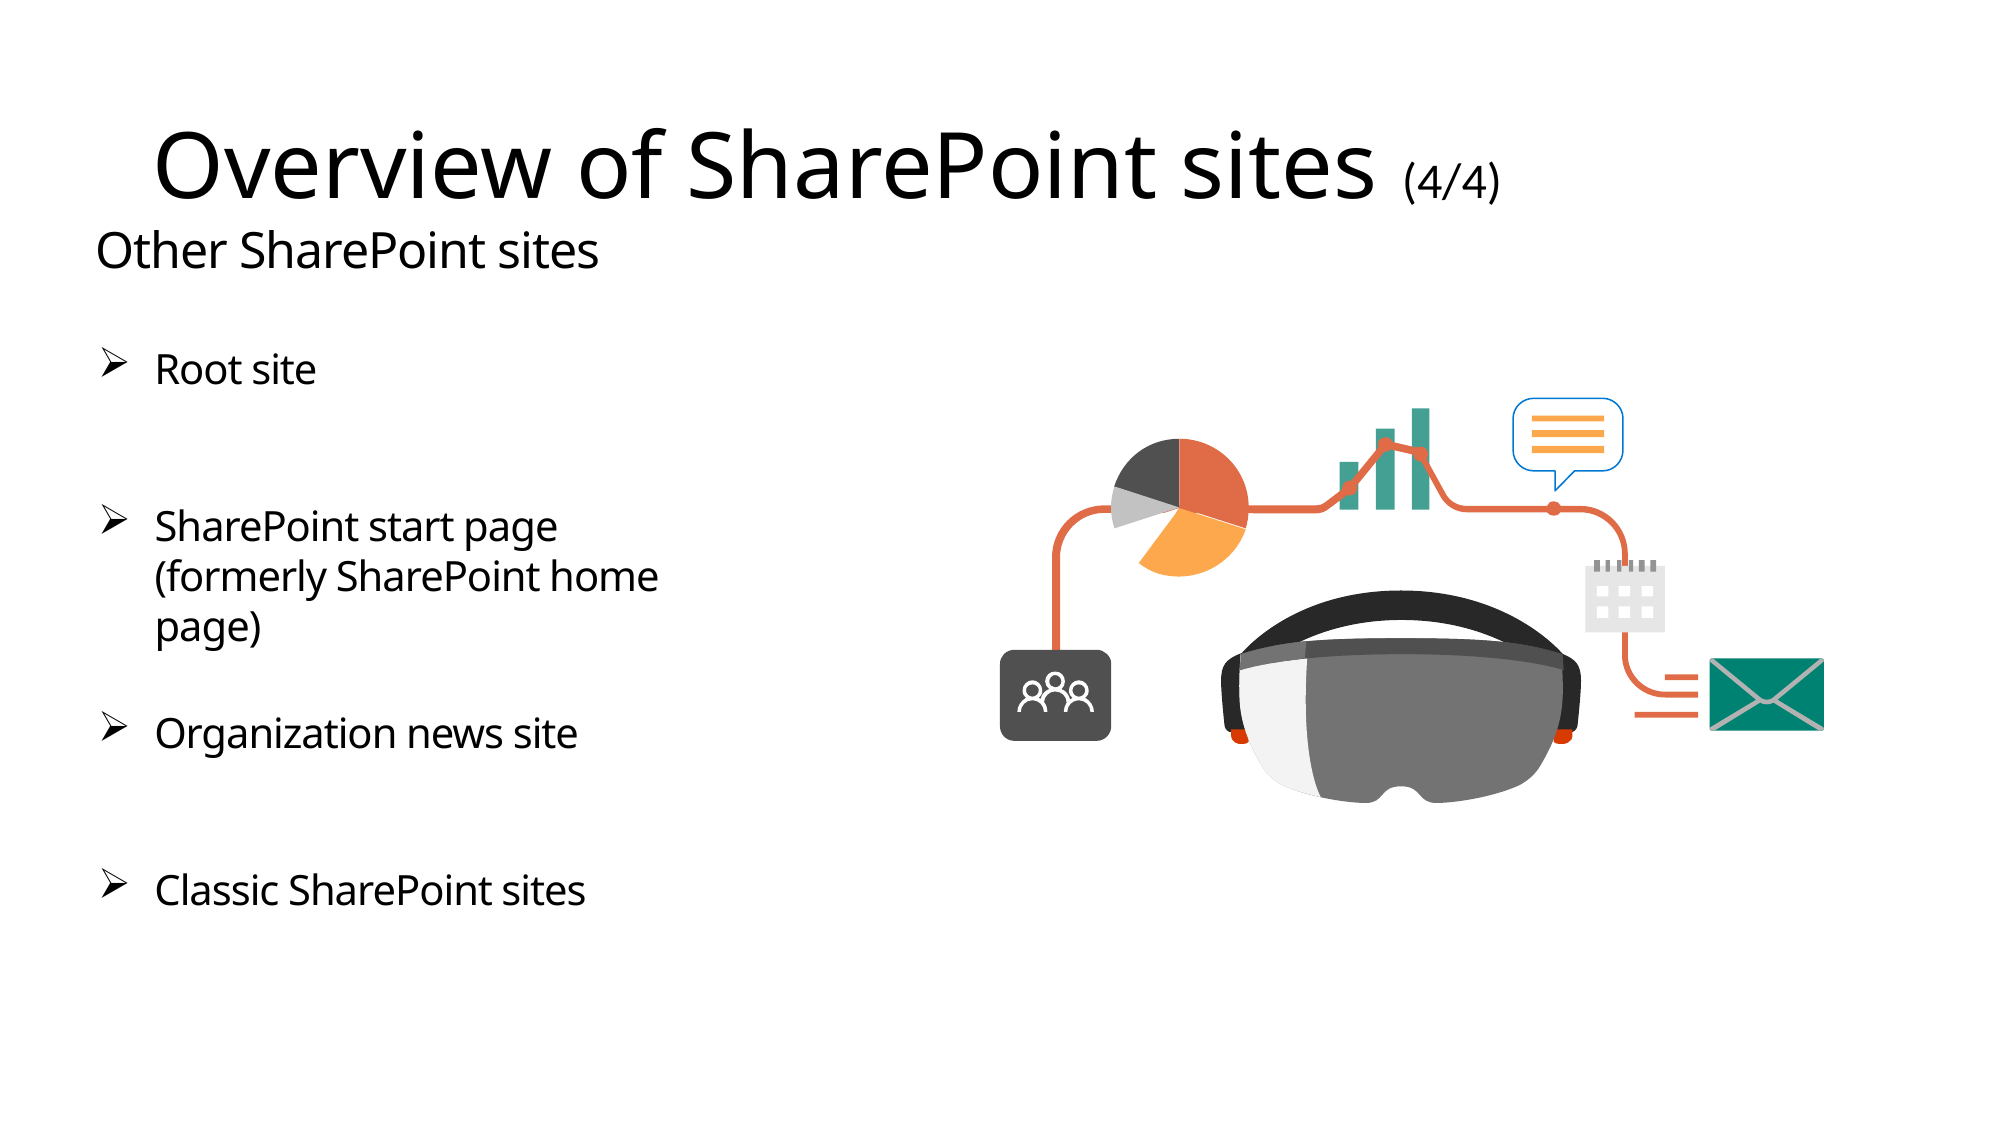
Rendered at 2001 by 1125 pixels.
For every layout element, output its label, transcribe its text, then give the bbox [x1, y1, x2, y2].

text_box Organization news site [98, 706, 764, 758]
text_box Root site [98, 342, 393, 394]
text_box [999, 398, 1824, 804]
text_box SharePoint start page (formerly SharePoint home page) [98, 499, 771, 650]
text_box Classic SharePoint sites [98, 863, 692, 914]
title Overview of SharePoint sites (4/4) [137, 59, 1863, 278]
text_box Other SharePoint sites [95, 218, 605, 279]
